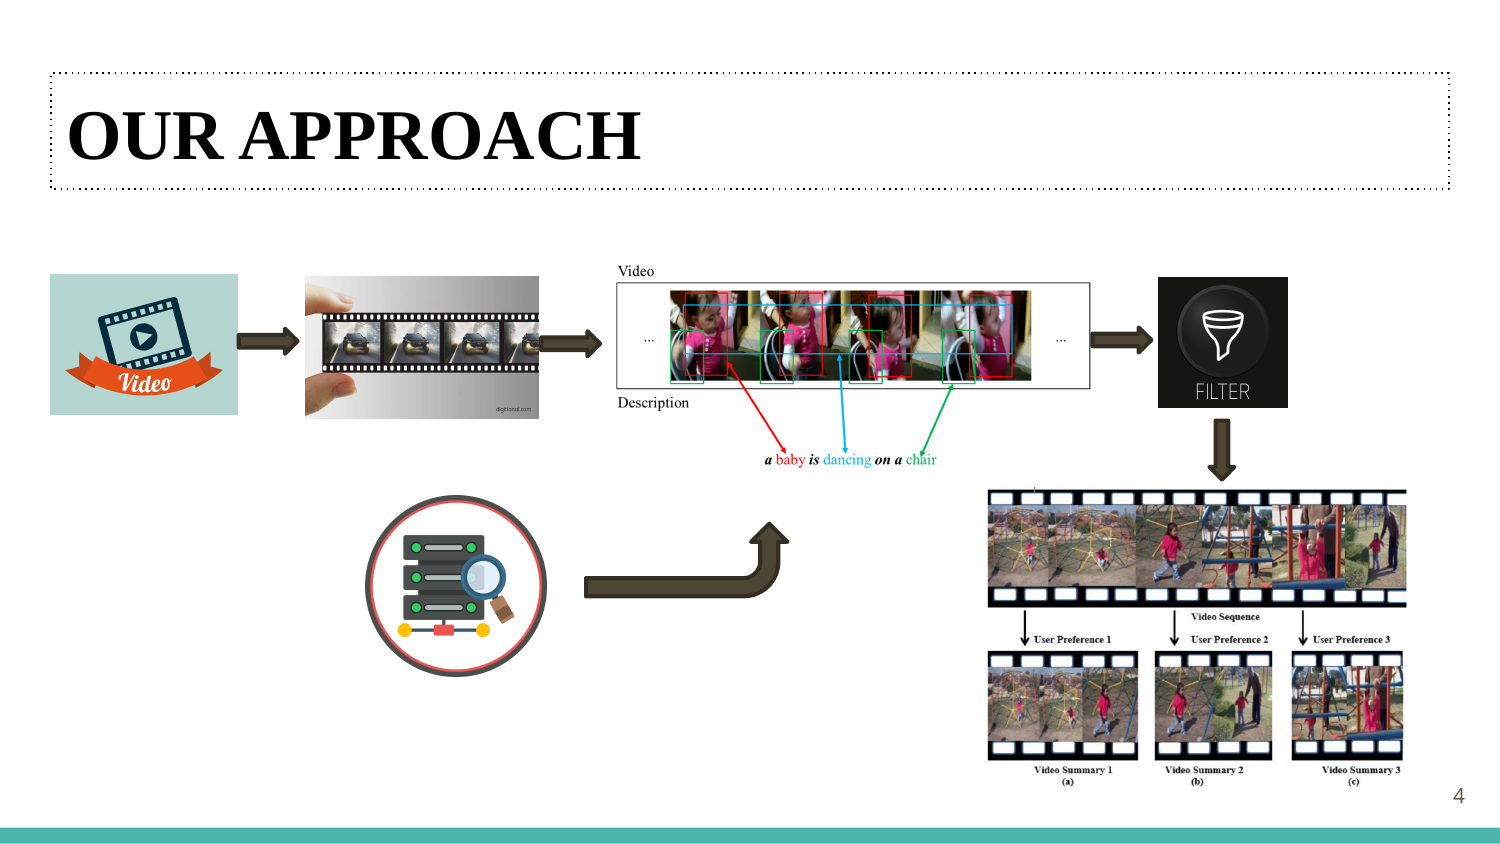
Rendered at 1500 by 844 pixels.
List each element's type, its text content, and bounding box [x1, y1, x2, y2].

slide_number ‹#› [1389, 764, 1480, 830]
text_box [243, 328, 298, 354]
text_box [1209, 420, 1235, 480]
picture [49, 273, 239, 416]
picture [608, 259, 1098, 471]
text_box [1102, 327, 1152, 353]
picture [1157, 277, 1288, 408]
title OUR APPROACH [51, 72, 1449, 189]
picture [365, 495, 547, 677]
text_box [586, 523, 788, 597]
text_box [546, 331, 601, 357]
picture [986, 485, 1407, 787]
picture [304, 275, 540, 419]
